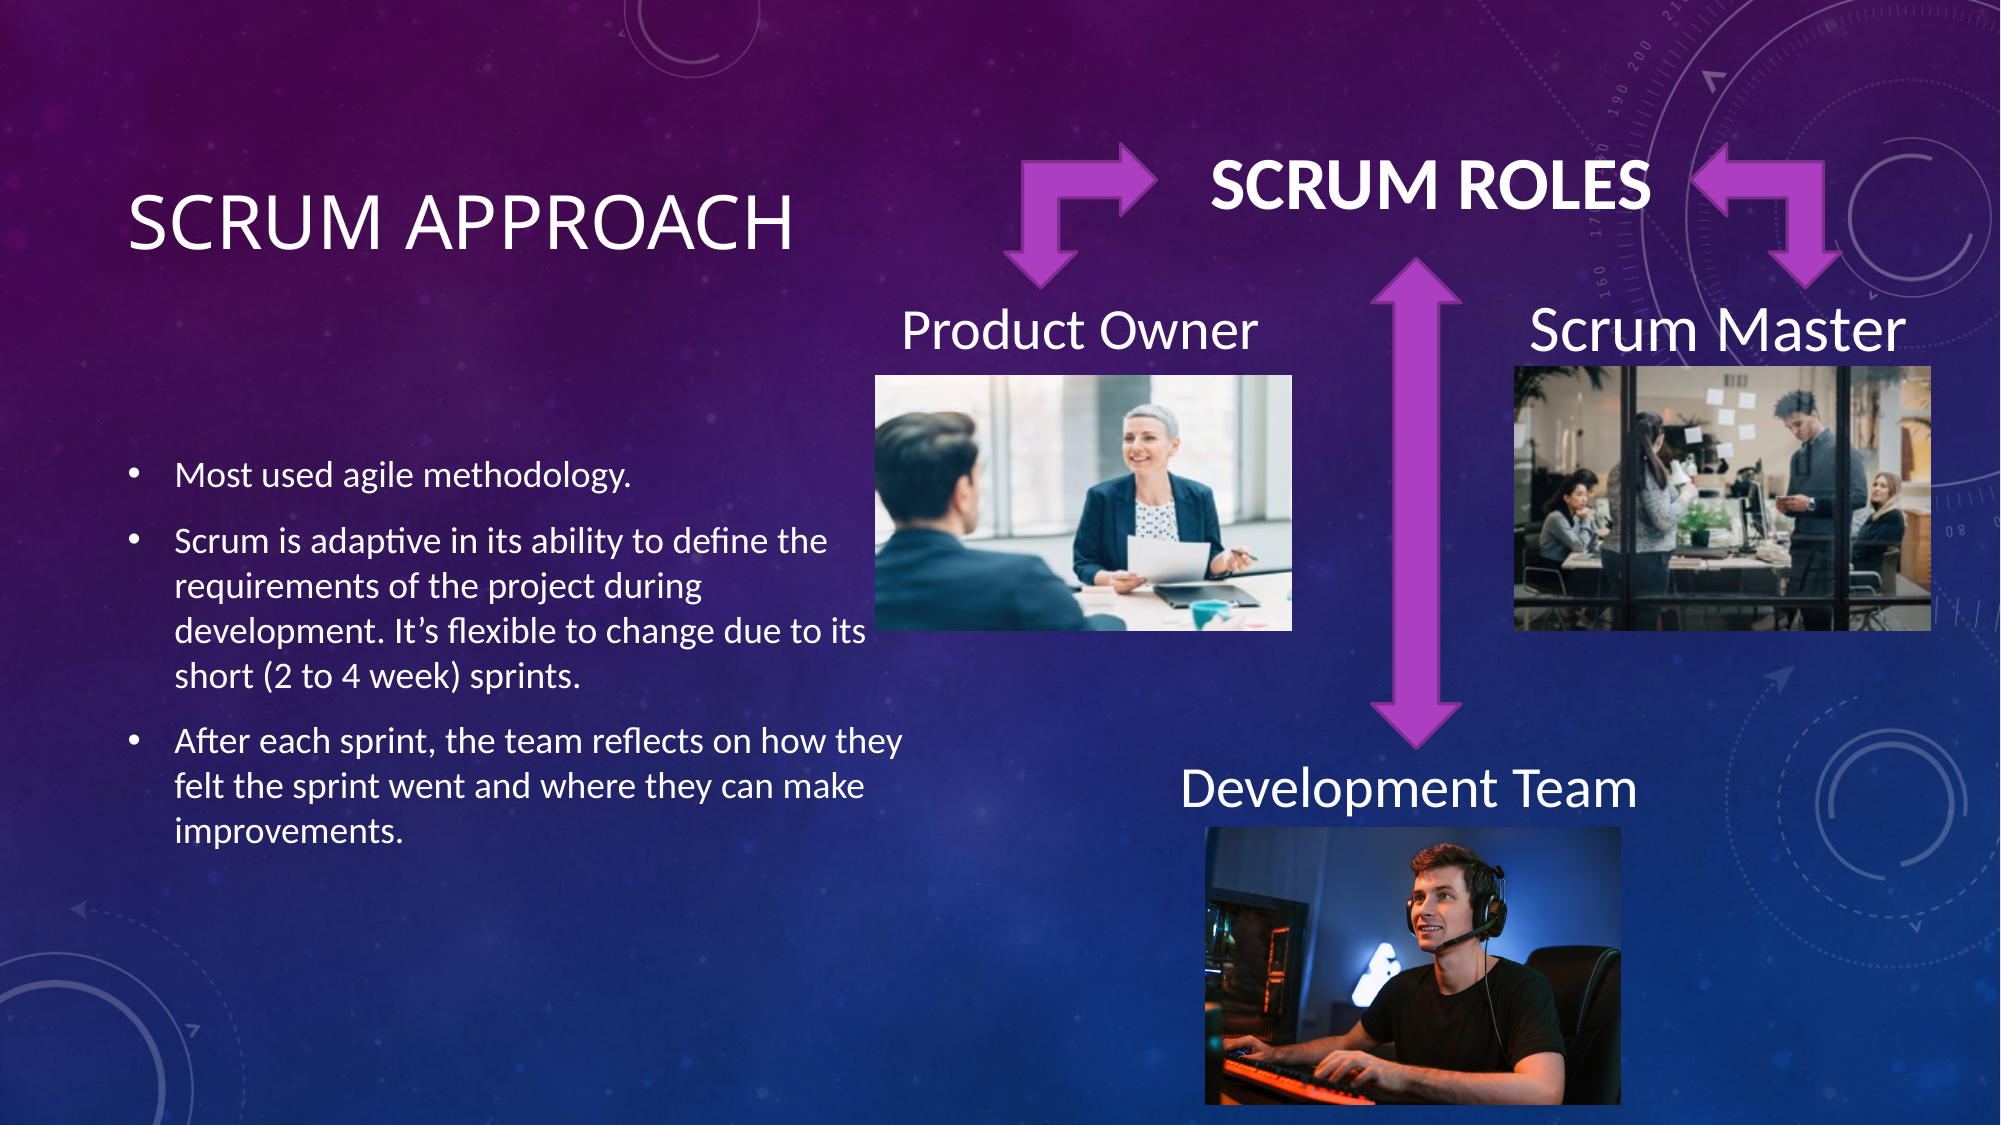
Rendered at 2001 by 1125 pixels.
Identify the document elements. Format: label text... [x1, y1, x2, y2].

list Most used agile methodology. Scrum is adaptive in its ability to define the requirements of the project during development. It’s flexible to change due to its short (2 to 4 week) sprints. After each sprint, the team reflects on how they felt the sprint went and where they can make improvements. [112, 351, 932, 950]
text_box Product Owner [886, 283, 1381, 649]
title Scrum Approach [112, 99, 1775, 339]
text_box [1689, 142, 1843, 290]
picture [0, 0, 2001, 1125]
list SCRUM ROLES [1022, 120, 1842, 304]
text_box Scrum Master [1514, 277, 1953, 372]
text_box [1003, 142, 1158, 290]
text_box [1369, 256, 1463, 750]
text_box Development Team [1165, 741, 1661, 897]
